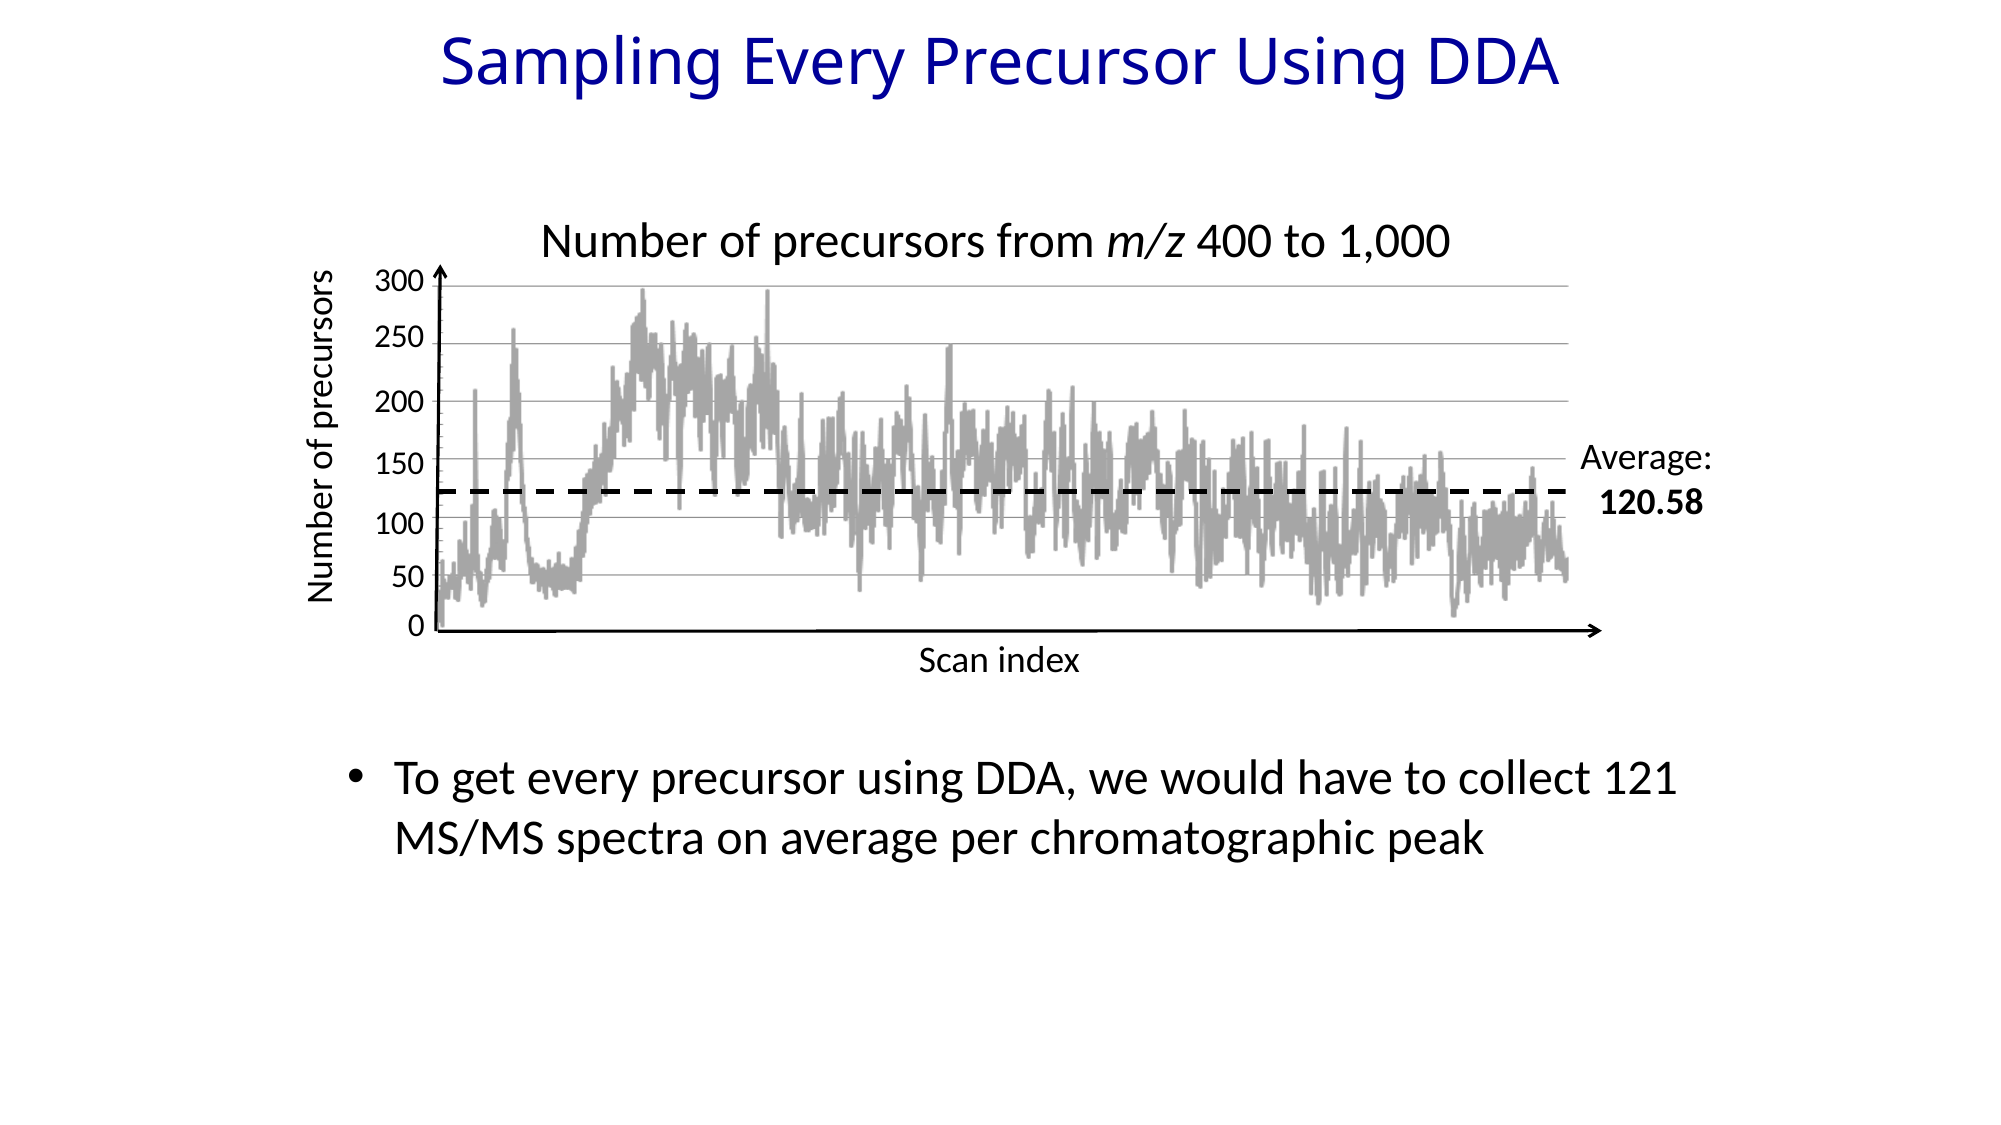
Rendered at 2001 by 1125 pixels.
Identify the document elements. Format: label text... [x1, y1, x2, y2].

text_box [286, 199, 1603, 689]
text_box To get every precursor using DDA, we would have to collect 121 MS/MS spectra on average per chromatographic peak [332, 737, 1708, 910]
title Sampling Every Precursor Using DDA [99, 12, 1901, 106]
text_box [437, 424, 1738, 531]
